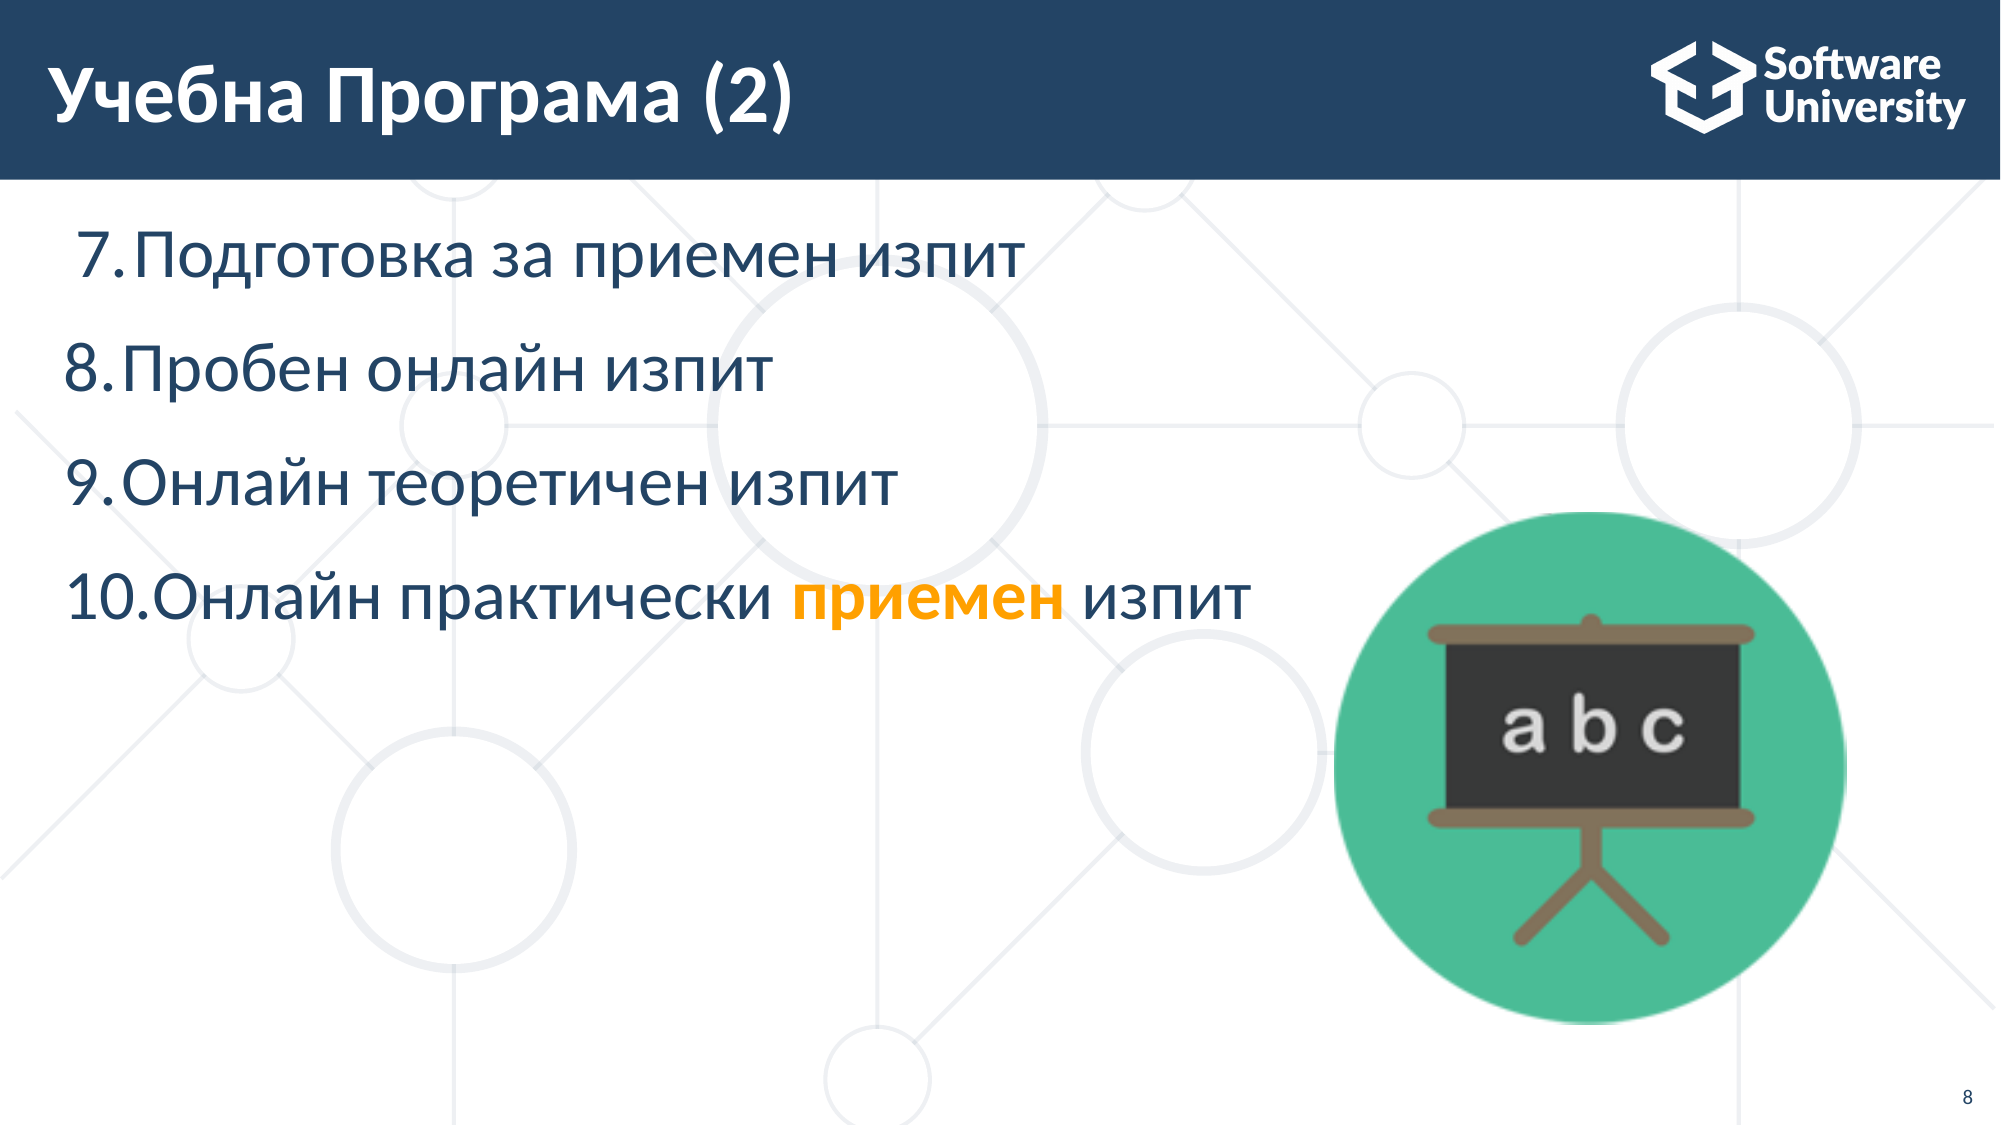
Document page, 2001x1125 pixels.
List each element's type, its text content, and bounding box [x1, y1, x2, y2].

picture [1651, 41, 1966, 134]
title Учебна Програма (2) [31, 16, 1625, 162]
list Подготовка за приемен изпит Пробен онлайн изпит Онлайн теоретичен изпит Онлайн практически приемен изпит [31, 196, 1970, 1104]
slide_number 8 [1927, 1067, 1989, 1117]
picture [1333, 512, 1847, 1026]
